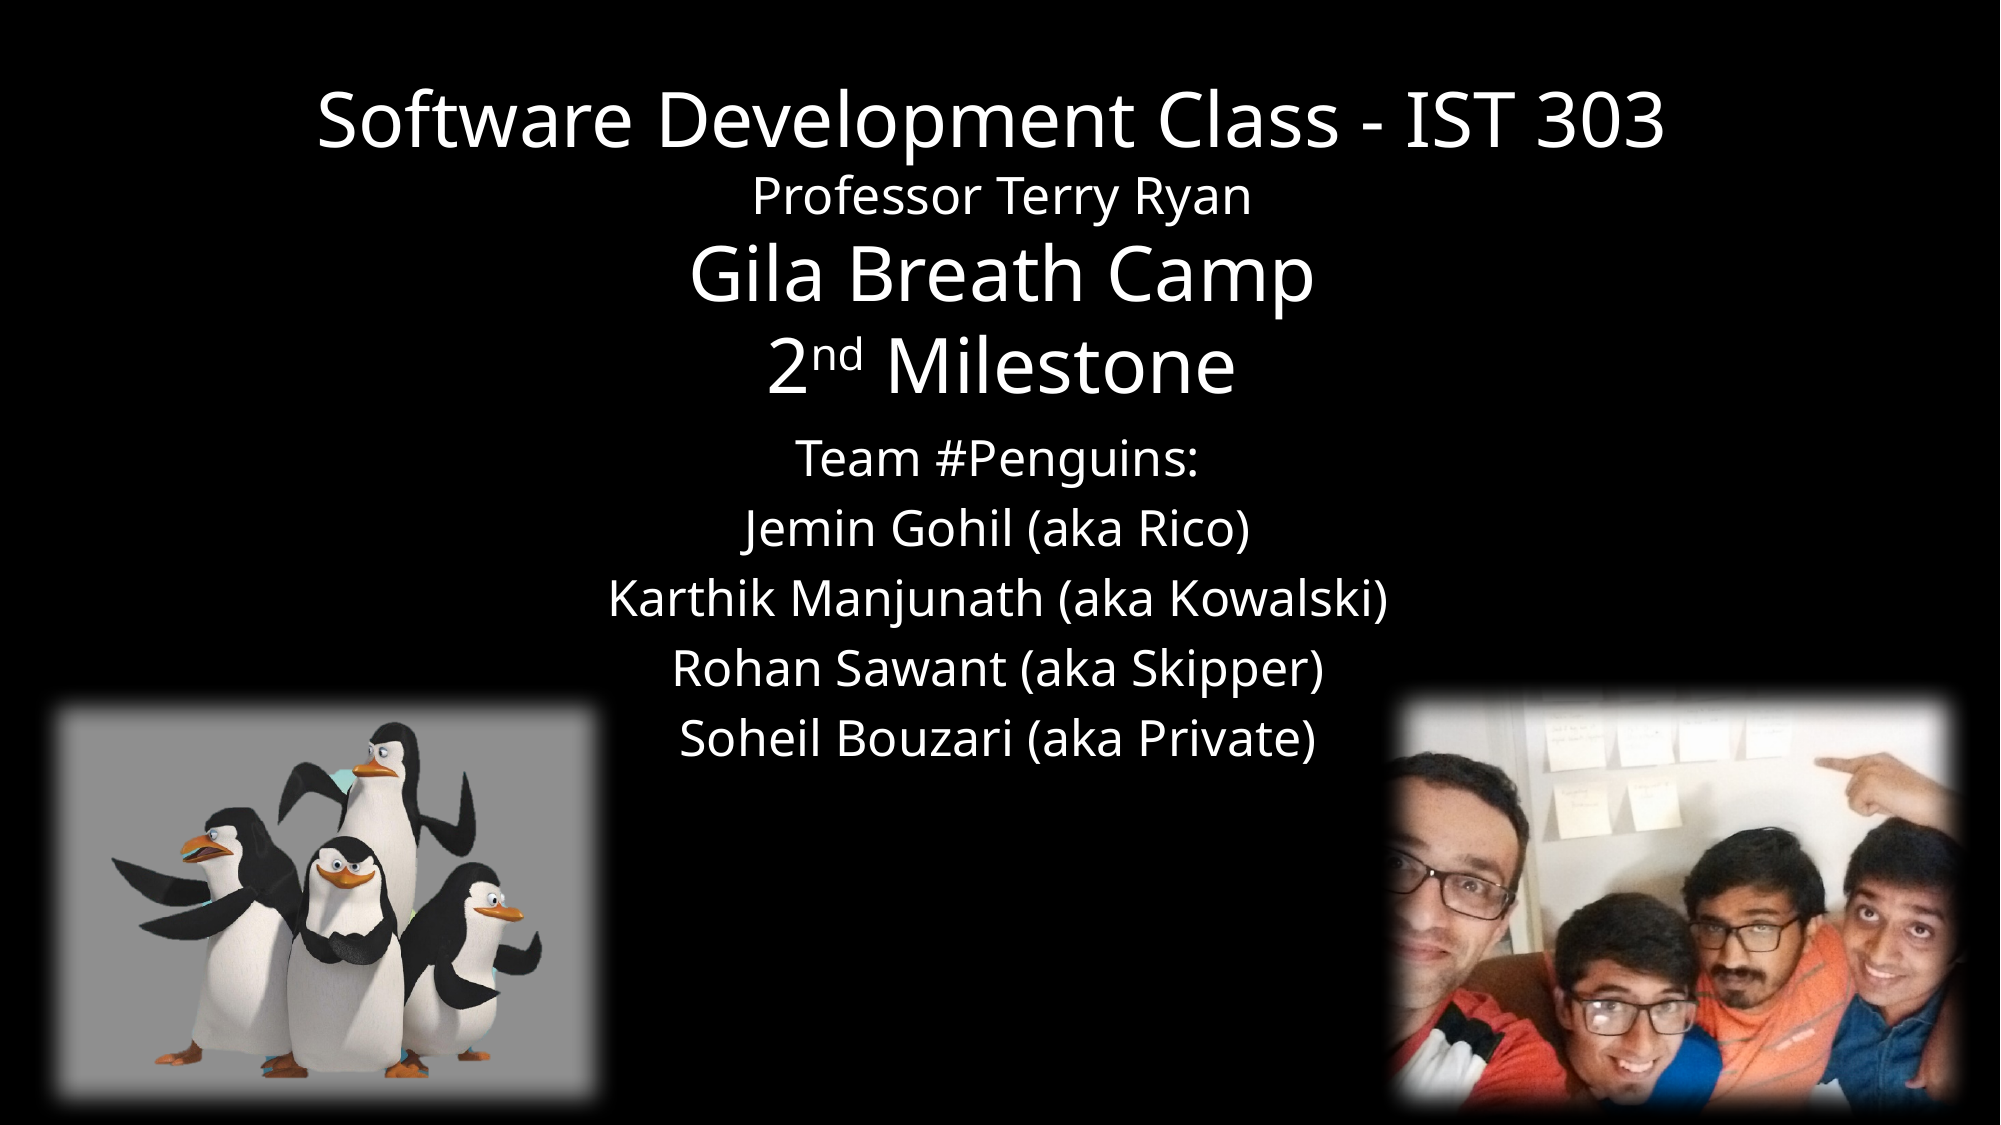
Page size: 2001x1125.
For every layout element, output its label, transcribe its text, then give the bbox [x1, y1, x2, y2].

picture [32, 682, 618, 1122]
picture [1378, 676, 1973, 1122]
title Software Development Class - IST 303 Professor Terry Ryan Gila Breath Camp 2nd Milestone [252, 60, 1753, 420]
subtitle Team #Penguins: Jemin Gohil (aka Rico) Karthik Manjunath (aka Kowalski) Rohan Sawant (aka Skipper) Soheil Bouzari (aka Private) [497, 419, 1499, 830]
